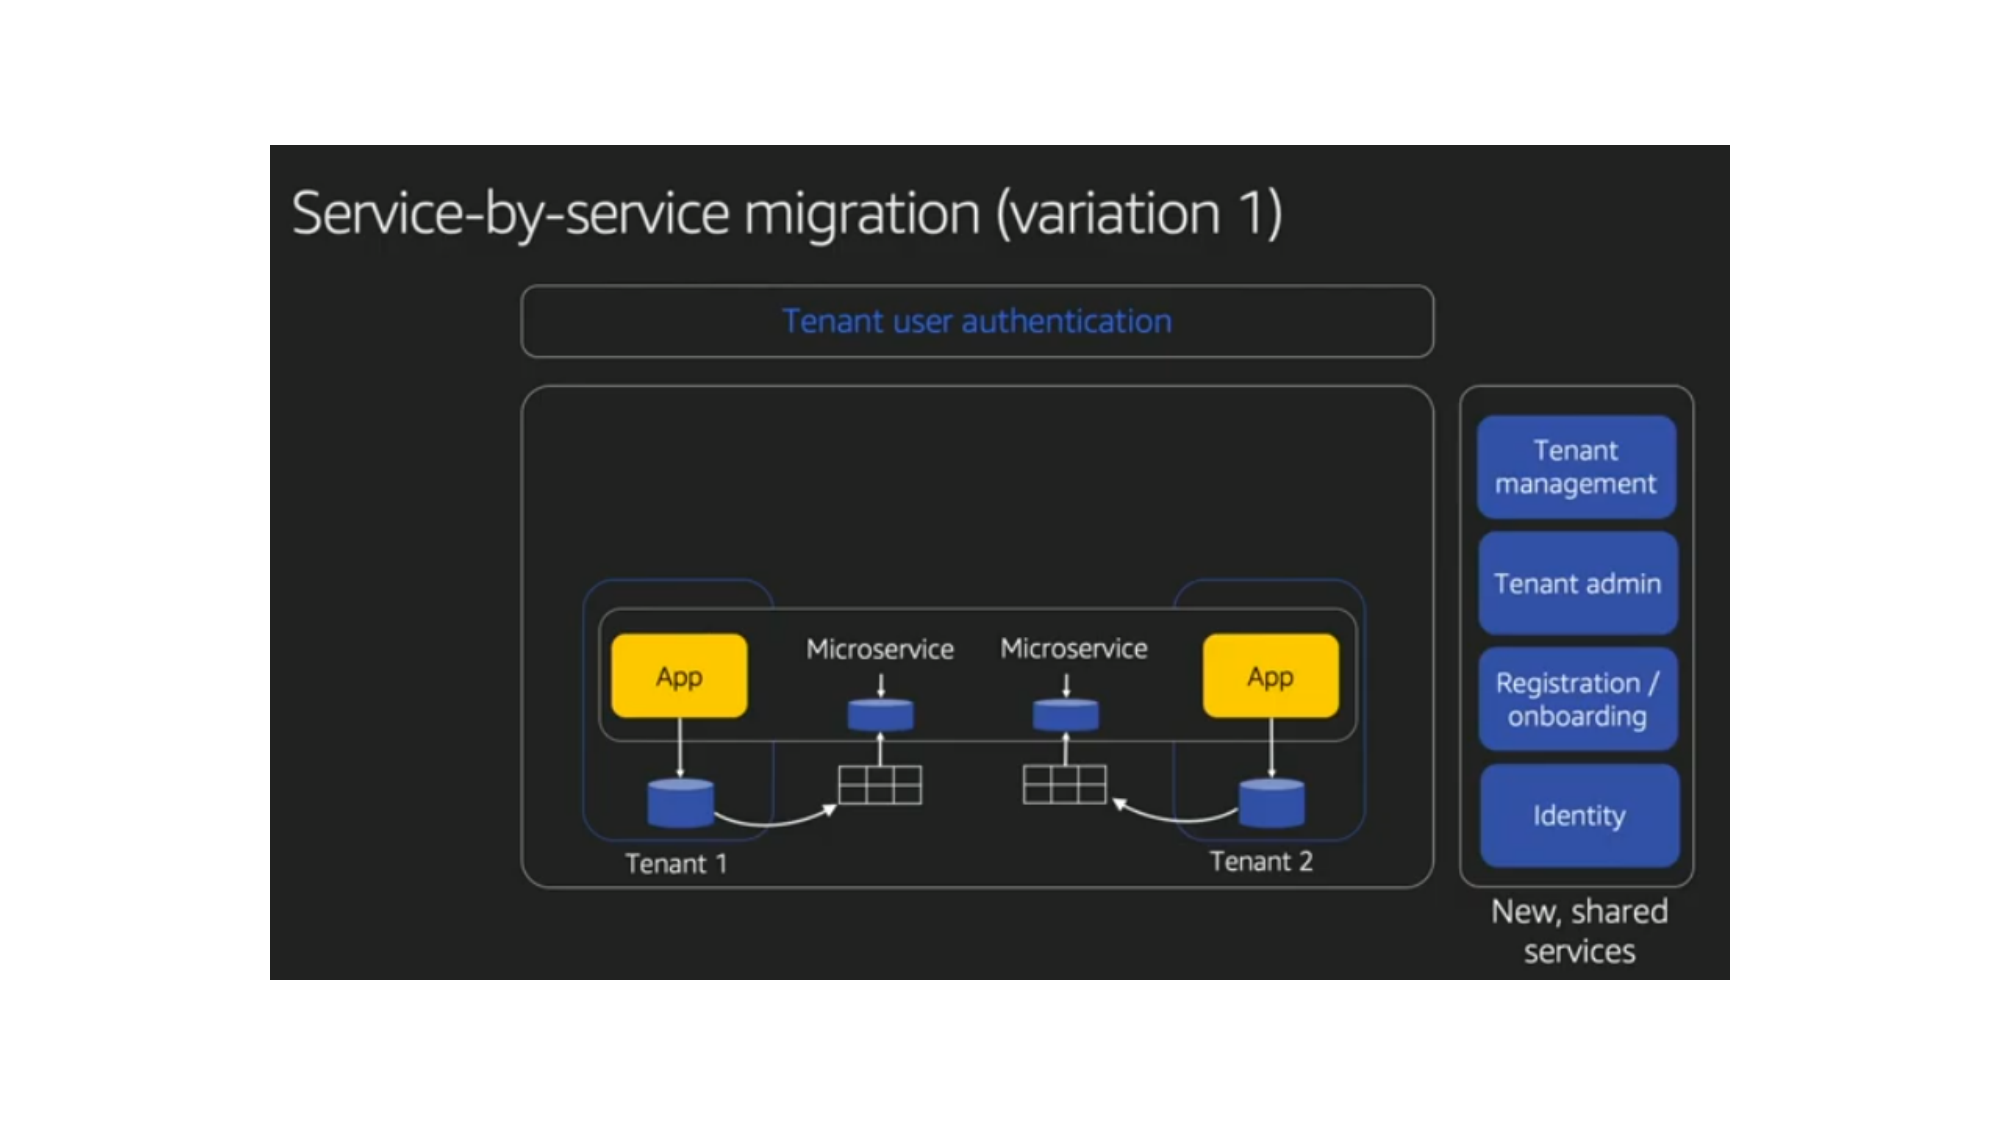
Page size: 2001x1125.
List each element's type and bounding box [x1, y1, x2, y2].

picture [270, 145, 1730, 980]
